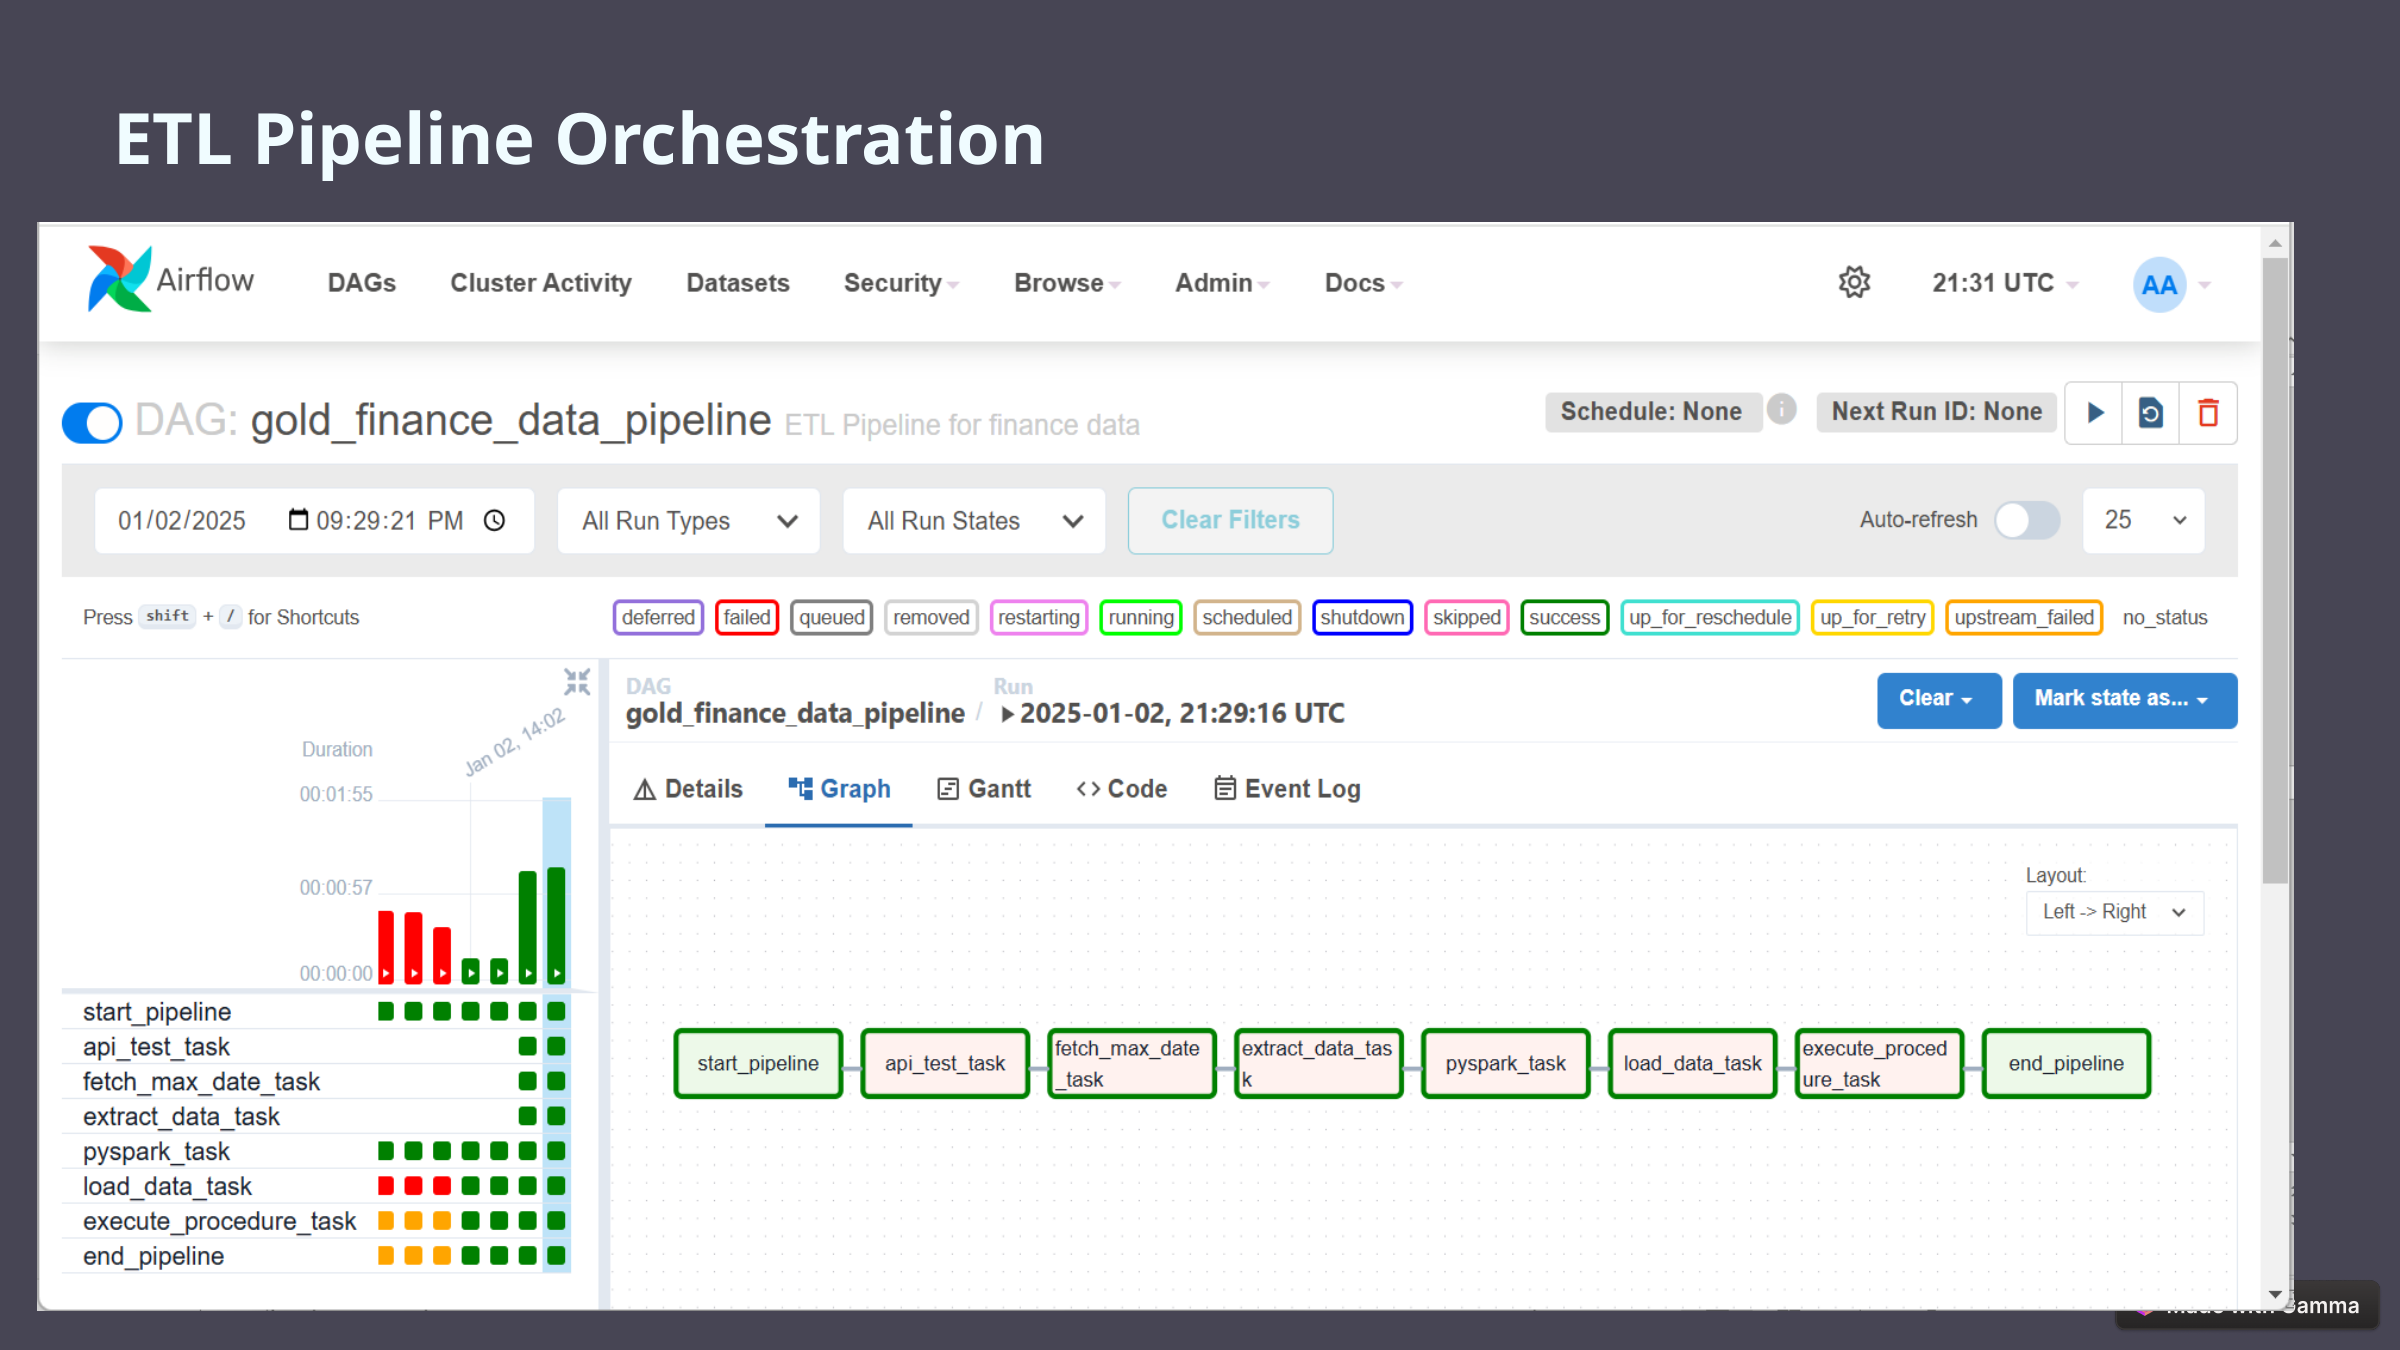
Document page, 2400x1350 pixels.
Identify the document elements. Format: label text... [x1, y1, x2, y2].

text_box ETL Pipeline Orchestration [113, 88, 832, 179]
picture [37, 222, 2389, 1339]
